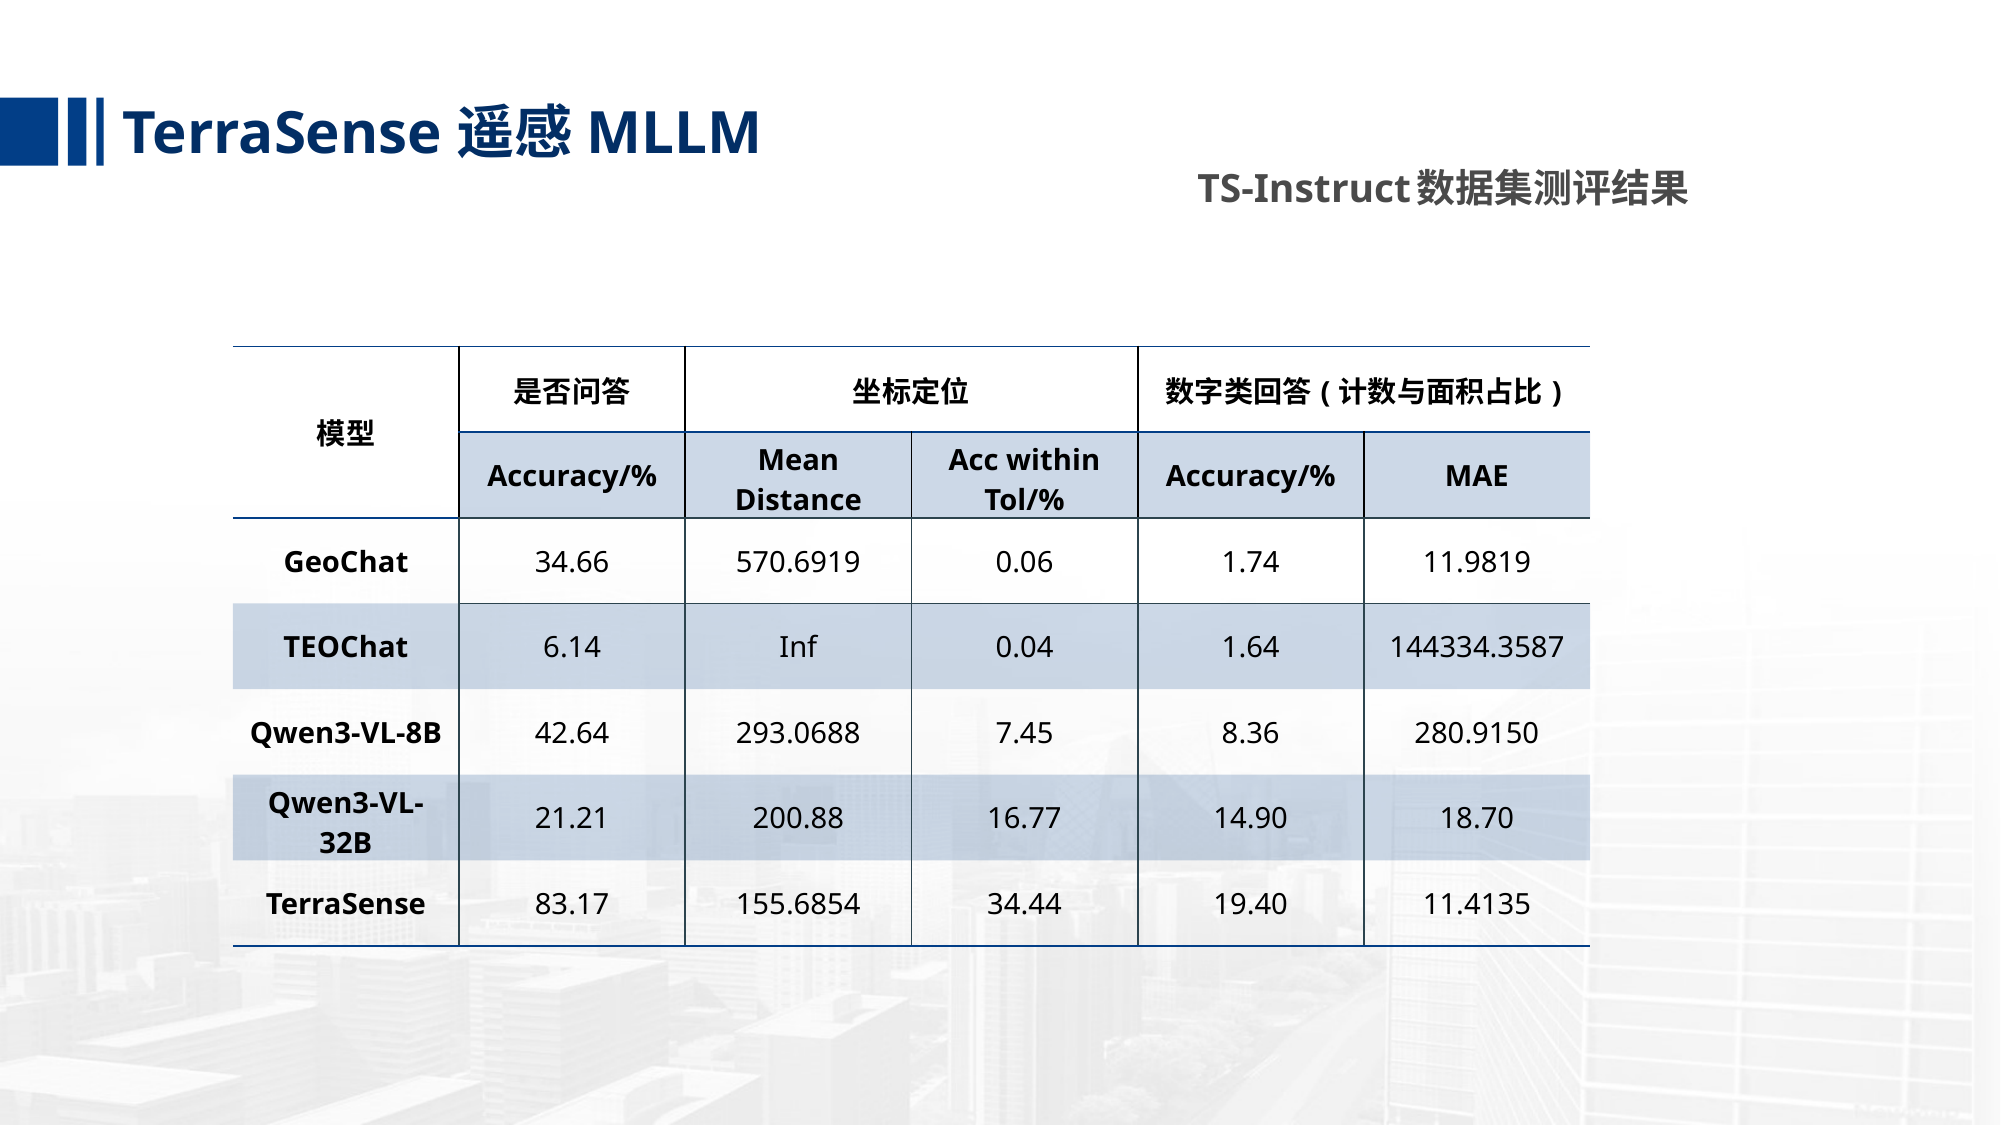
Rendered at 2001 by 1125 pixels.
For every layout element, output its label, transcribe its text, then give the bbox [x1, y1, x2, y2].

table_cell Accuracy/% [1139, 433, 1363, 517]
table_cell 293.0688 [686, 689, 911, 775]
table_cell 0.06 [912, 519, 1137, 603]
table_cell GeoChat [233, 519, 458, 603]
text_box TS-Instruct数据集测评结果 [1182, 154, 1843, 221]
table_cell MAE [1365, 433, 1590, 517]
table_cell Acc within Tol/% [912, 433, 1137, 517]
table_cell 21.21 [460, 775, 684, 860]
table_header 坐标定位 [686, 347, 1137, 431]
table_cell 200.88 [686, 775, 911, 860]
table_cell 11.9819 [1365, 519, 1590, 603]
table_header 模型 [233, 347, 458, 517]
table_cell 14.90 [1139, 775, 1363, 860]
table_cell Mean Distance [686, 433, 911, 517]
table_cell 1.74 [1139, 519, 1363, 603]
table_cell 0.04 [912, 604, 1137, 689]
table_cell 19.40 [1139, 860, 1363, 945]
table_cell 144334.3587 [1365, 604, 1590, 689]
table_cell Inf [686, 604, 911, 689]
table_cell Qwen3-VL-8B [233, 689, 458, 775]
picture [0, 0, 2001, 1125]
table_cell TerraSense [233, 860, 458, 945]
table_header 是否问答 [460, 347, 684, 431]
table_cell 8.36 [1139, 689, 1363, 775]
table_cell 1.64 [1139, 604, 1363, 689]
table_cell 34.44 [912, 860, 1137, 945]
table_cell 7.45 [912, 689, 1137, 775]
table_cell Qwen3-VL-32B [233, 775, 458, 860]
table_cell 16.77 [912, 775, 1137, 860]
table_cell 42.64 [460, 689, 684, 775]
table_cell 280.9150 [1365, 689, 1590, 775]
table_cell Accuracy/% [460, 433, 684, 517]
text_box TerraSense遥感MLLM [122, 94, 1939, 165]
table_cell 83.17 [460, 860, 684, 945]
table_cell 34.66 [460, 519, 684, 603]
table_cell TEOChat [233, 603, 458, 689]
table_cell 6.14 [460, 604, 684, 689]
table_header 数字类回答(计数与面积占比) [1139, 347, 1590, 431]
table_cell 155.6854 [686, 860, 911, 945]
table_cell 570.6919 [686, 519, 911, 603]
table_cell 11.4135 [1365, 860, 1590, 945]
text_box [0, 97, 104, 166]
table_cell 18.70 [1365, 775, 1590, 860]
